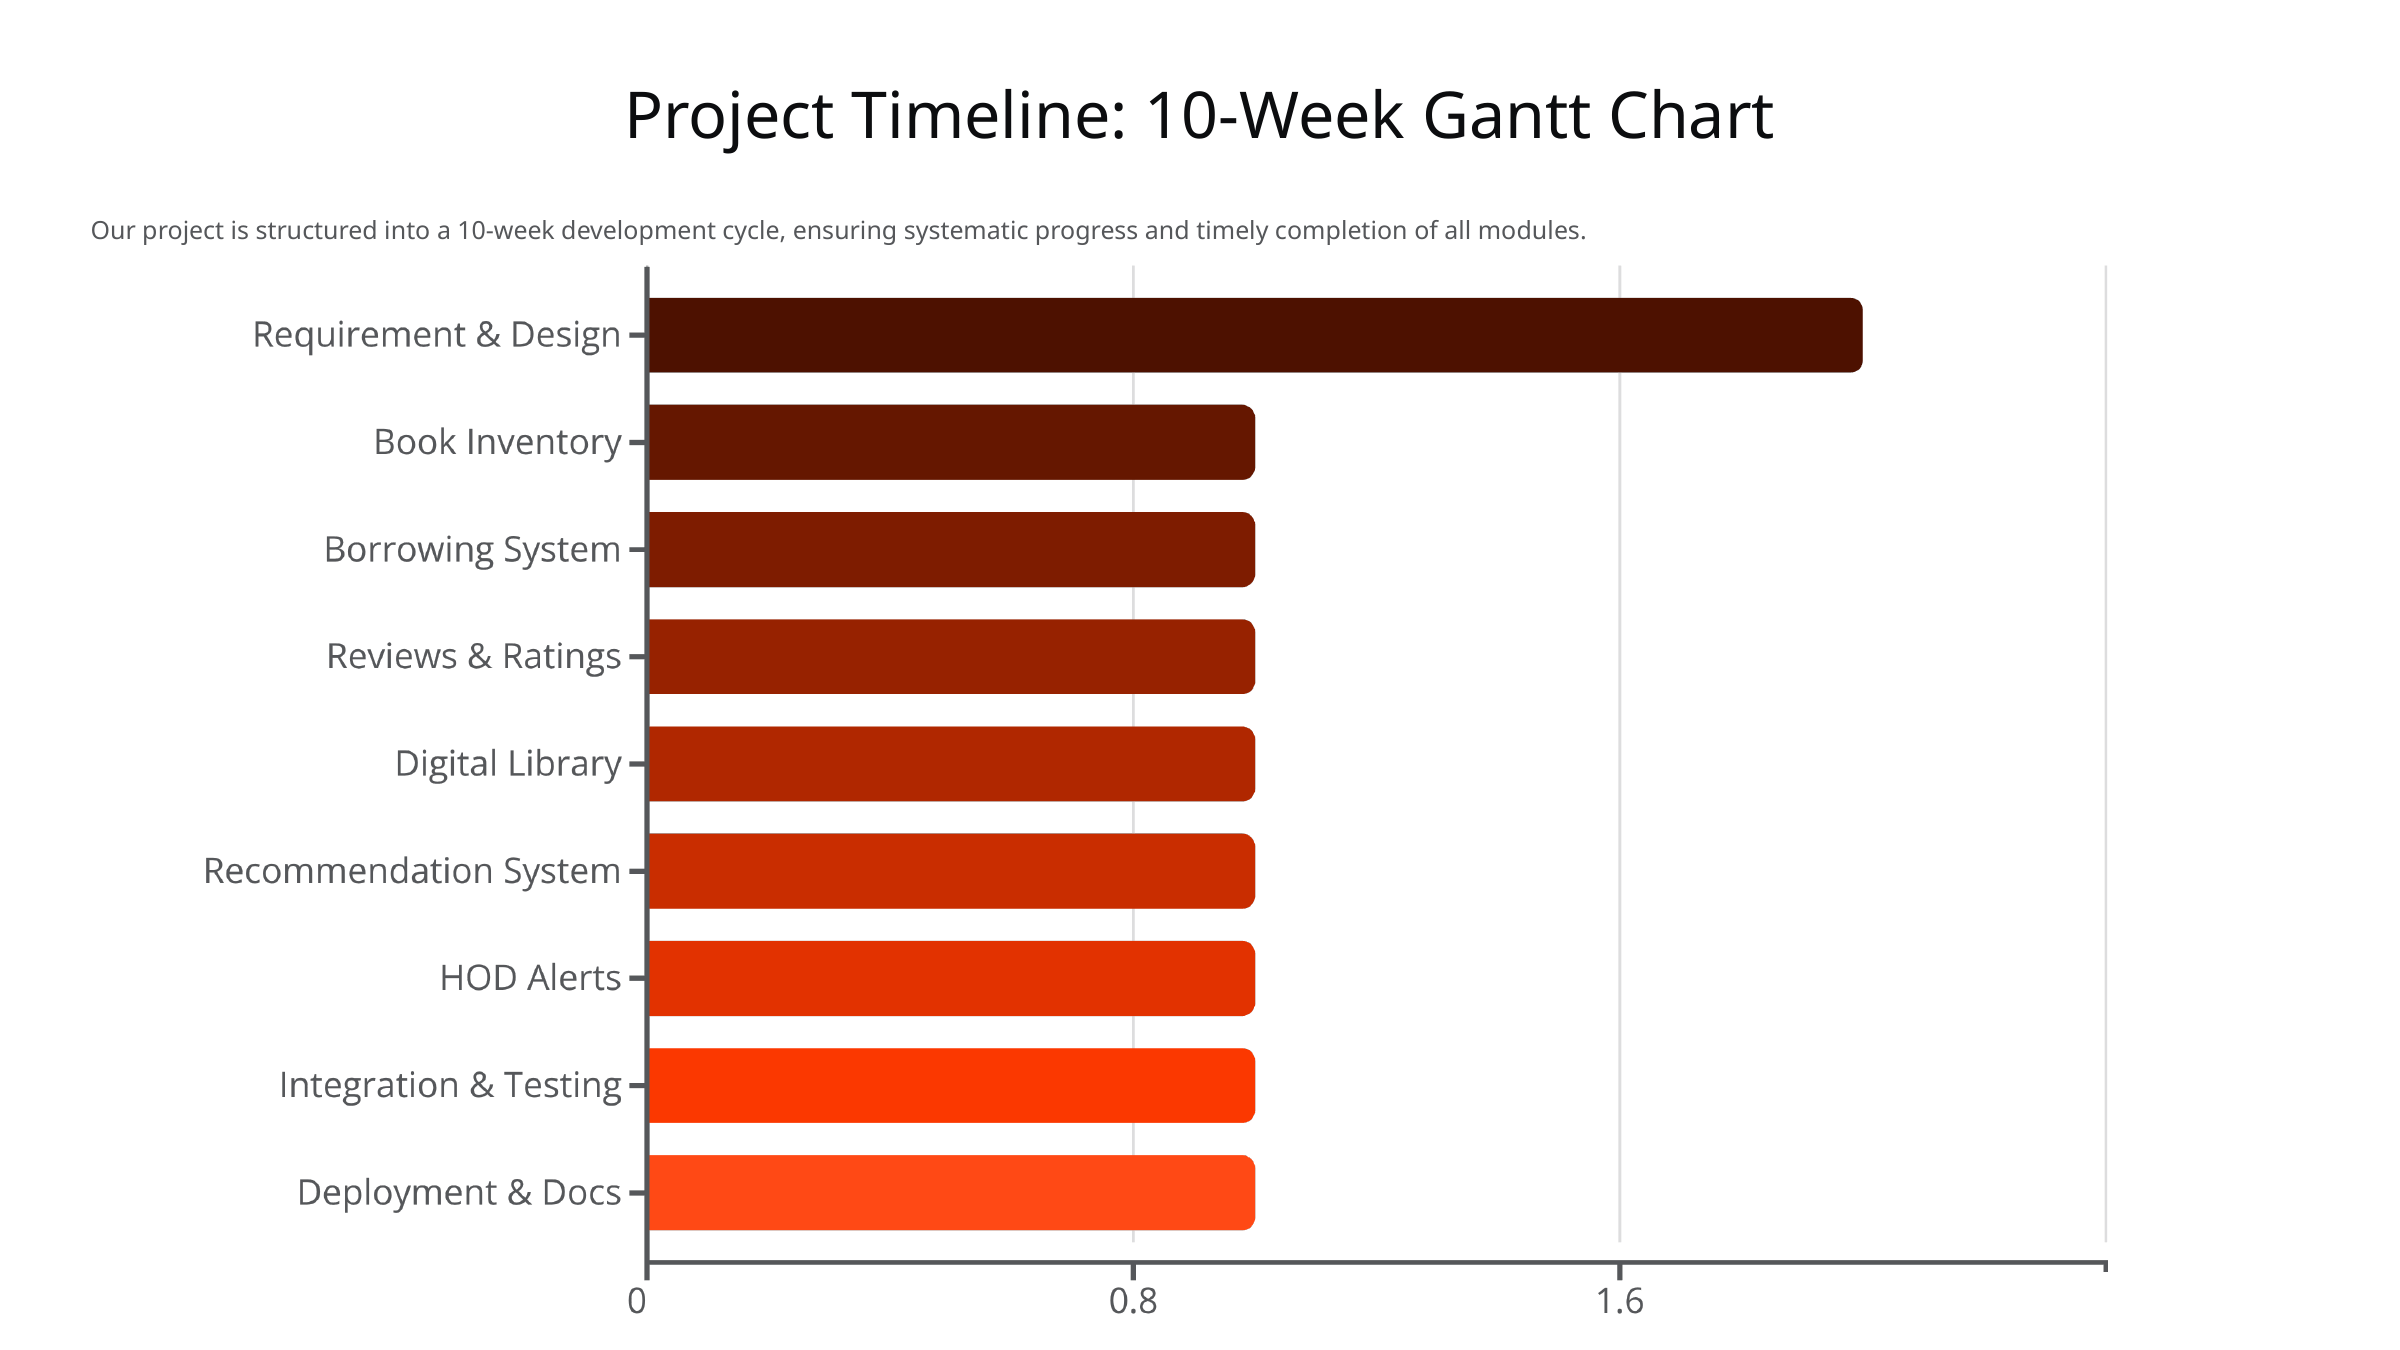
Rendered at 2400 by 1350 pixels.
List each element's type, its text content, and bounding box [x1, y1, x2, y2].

text_box Project Timeline: 10-Week Gantt Chart [617, 71, 1783, 153]
picture [183, 245, 2400, 1350]
text_box Our project is structured into a 10-week development cycle, ensuring systematic progress and timely completion of all modules. [90, 203, 2310, 246]
